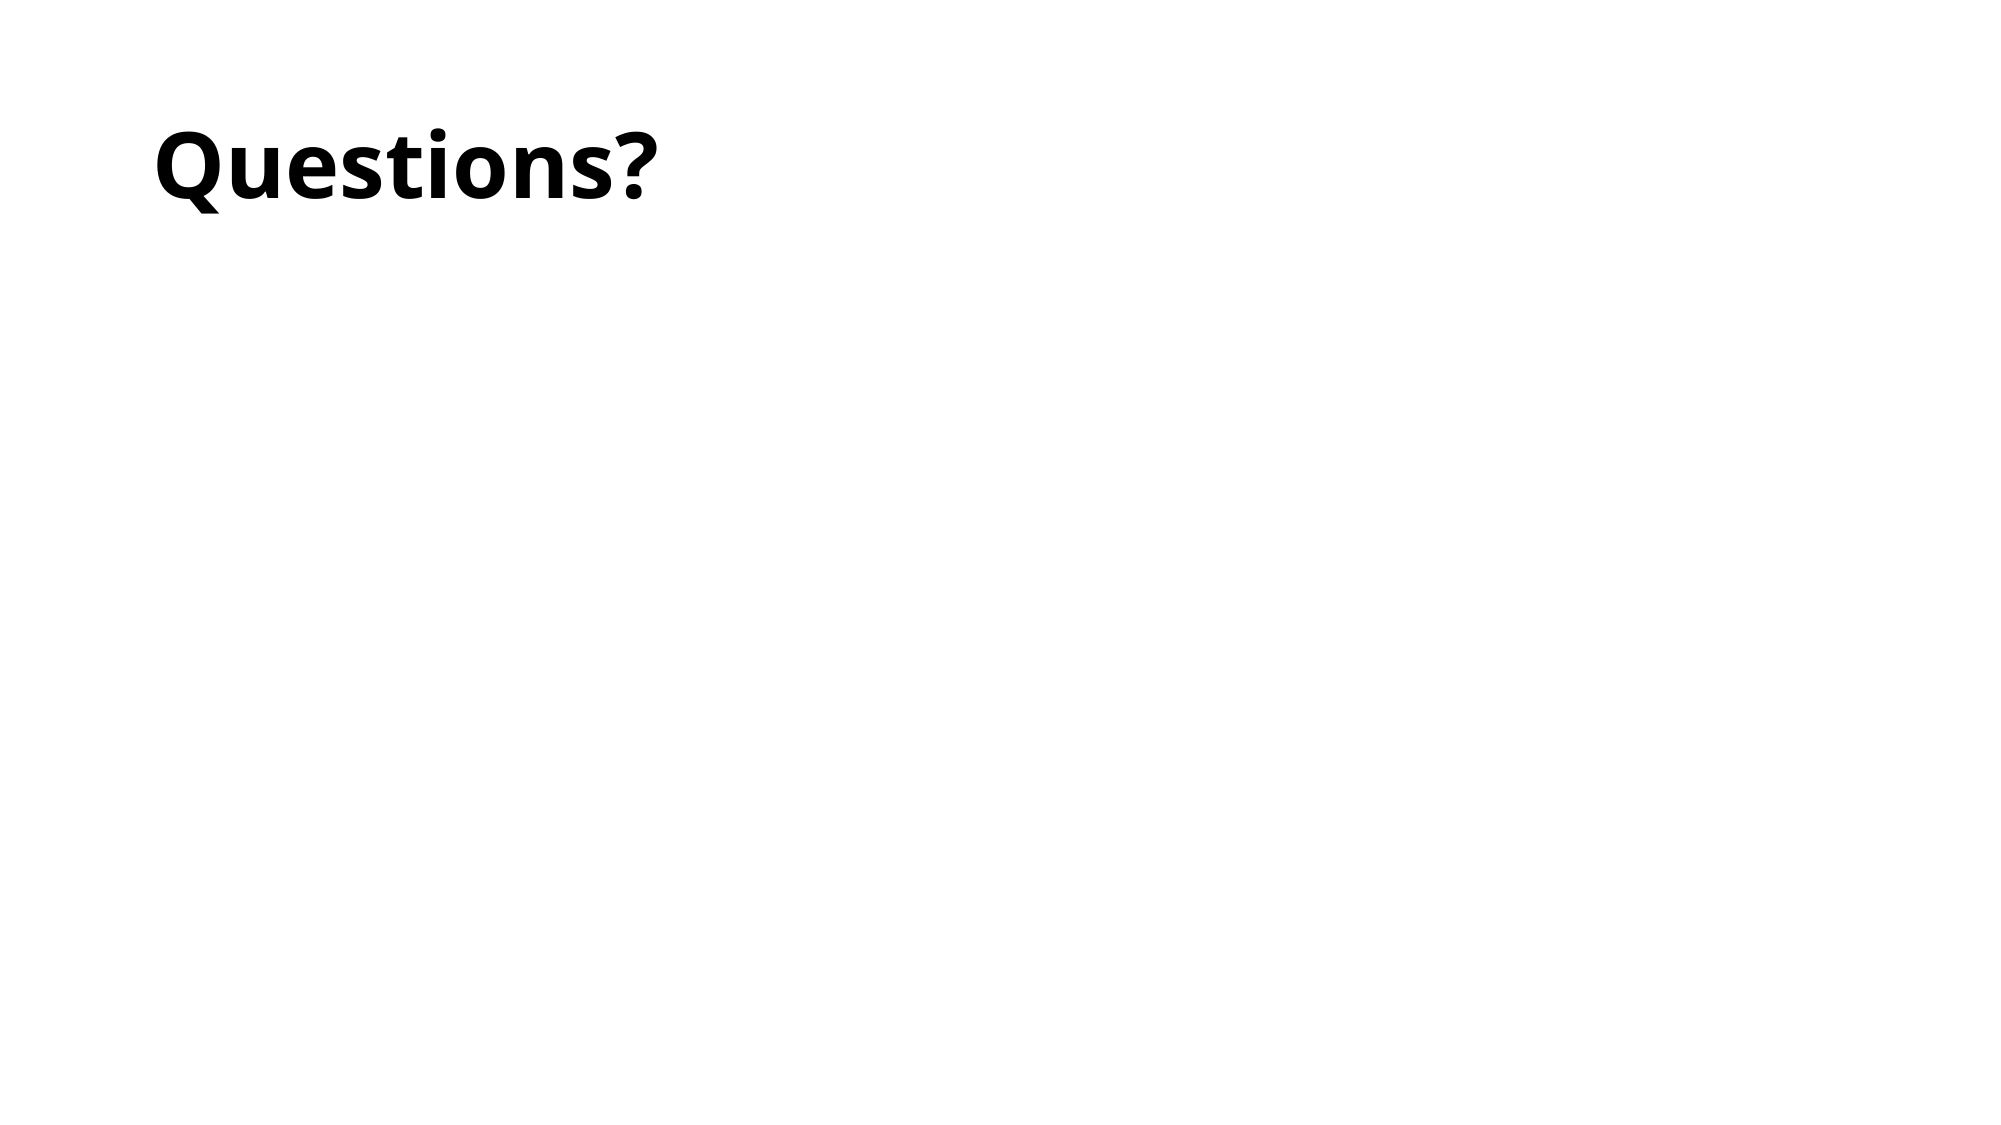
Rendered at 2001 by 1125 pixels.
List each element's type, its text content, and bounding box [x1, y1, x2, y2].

title Questions? [137, 59, 1863, 278]
